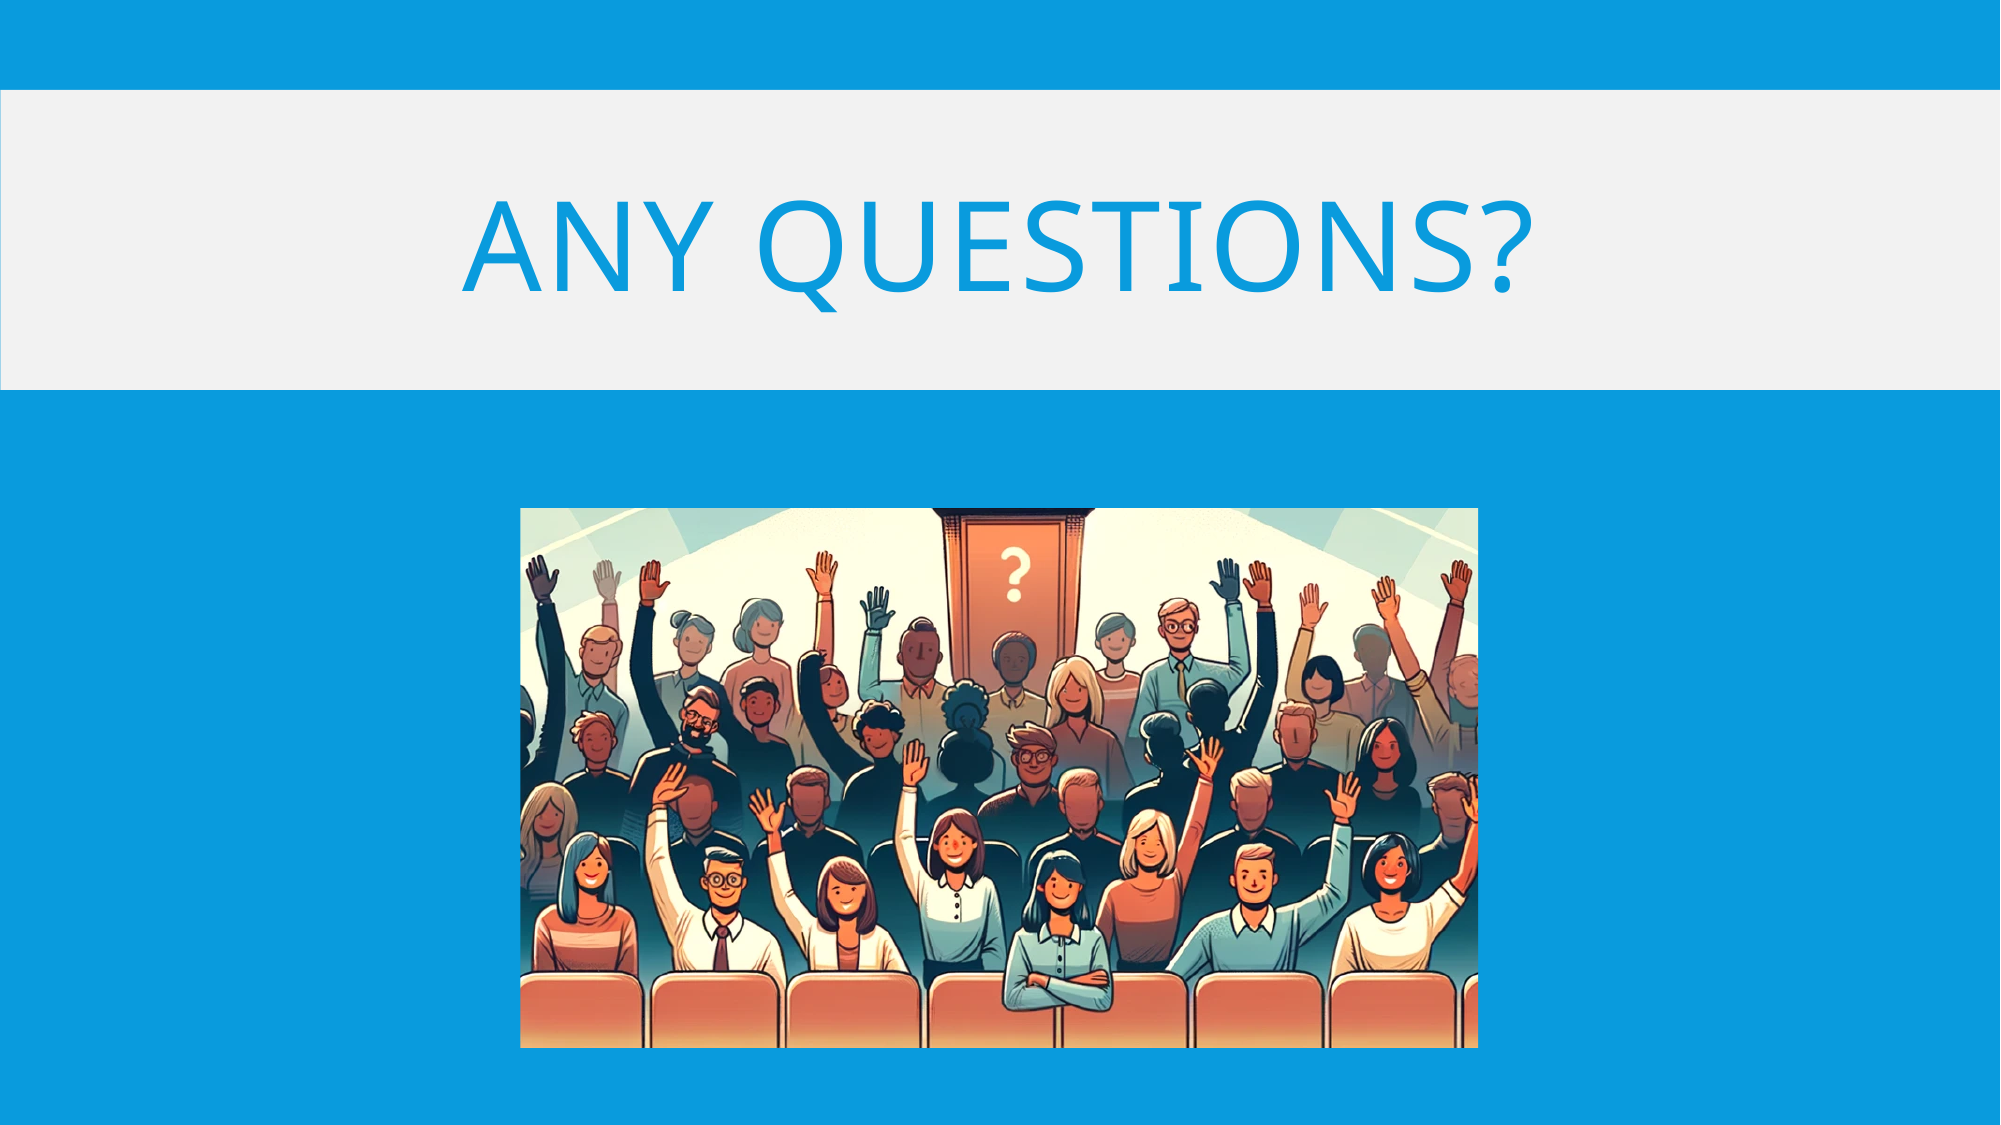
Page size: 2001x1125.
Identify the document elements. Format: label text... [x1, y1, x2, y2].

text_box [0, 391, 2000, 1125]
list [520, 507, 1479, 1049]
text_box [0, 89, 2000, 391]
text_box [0, 0, 2000, 89]
title Any questions? [58, 112, 1941, 398]
